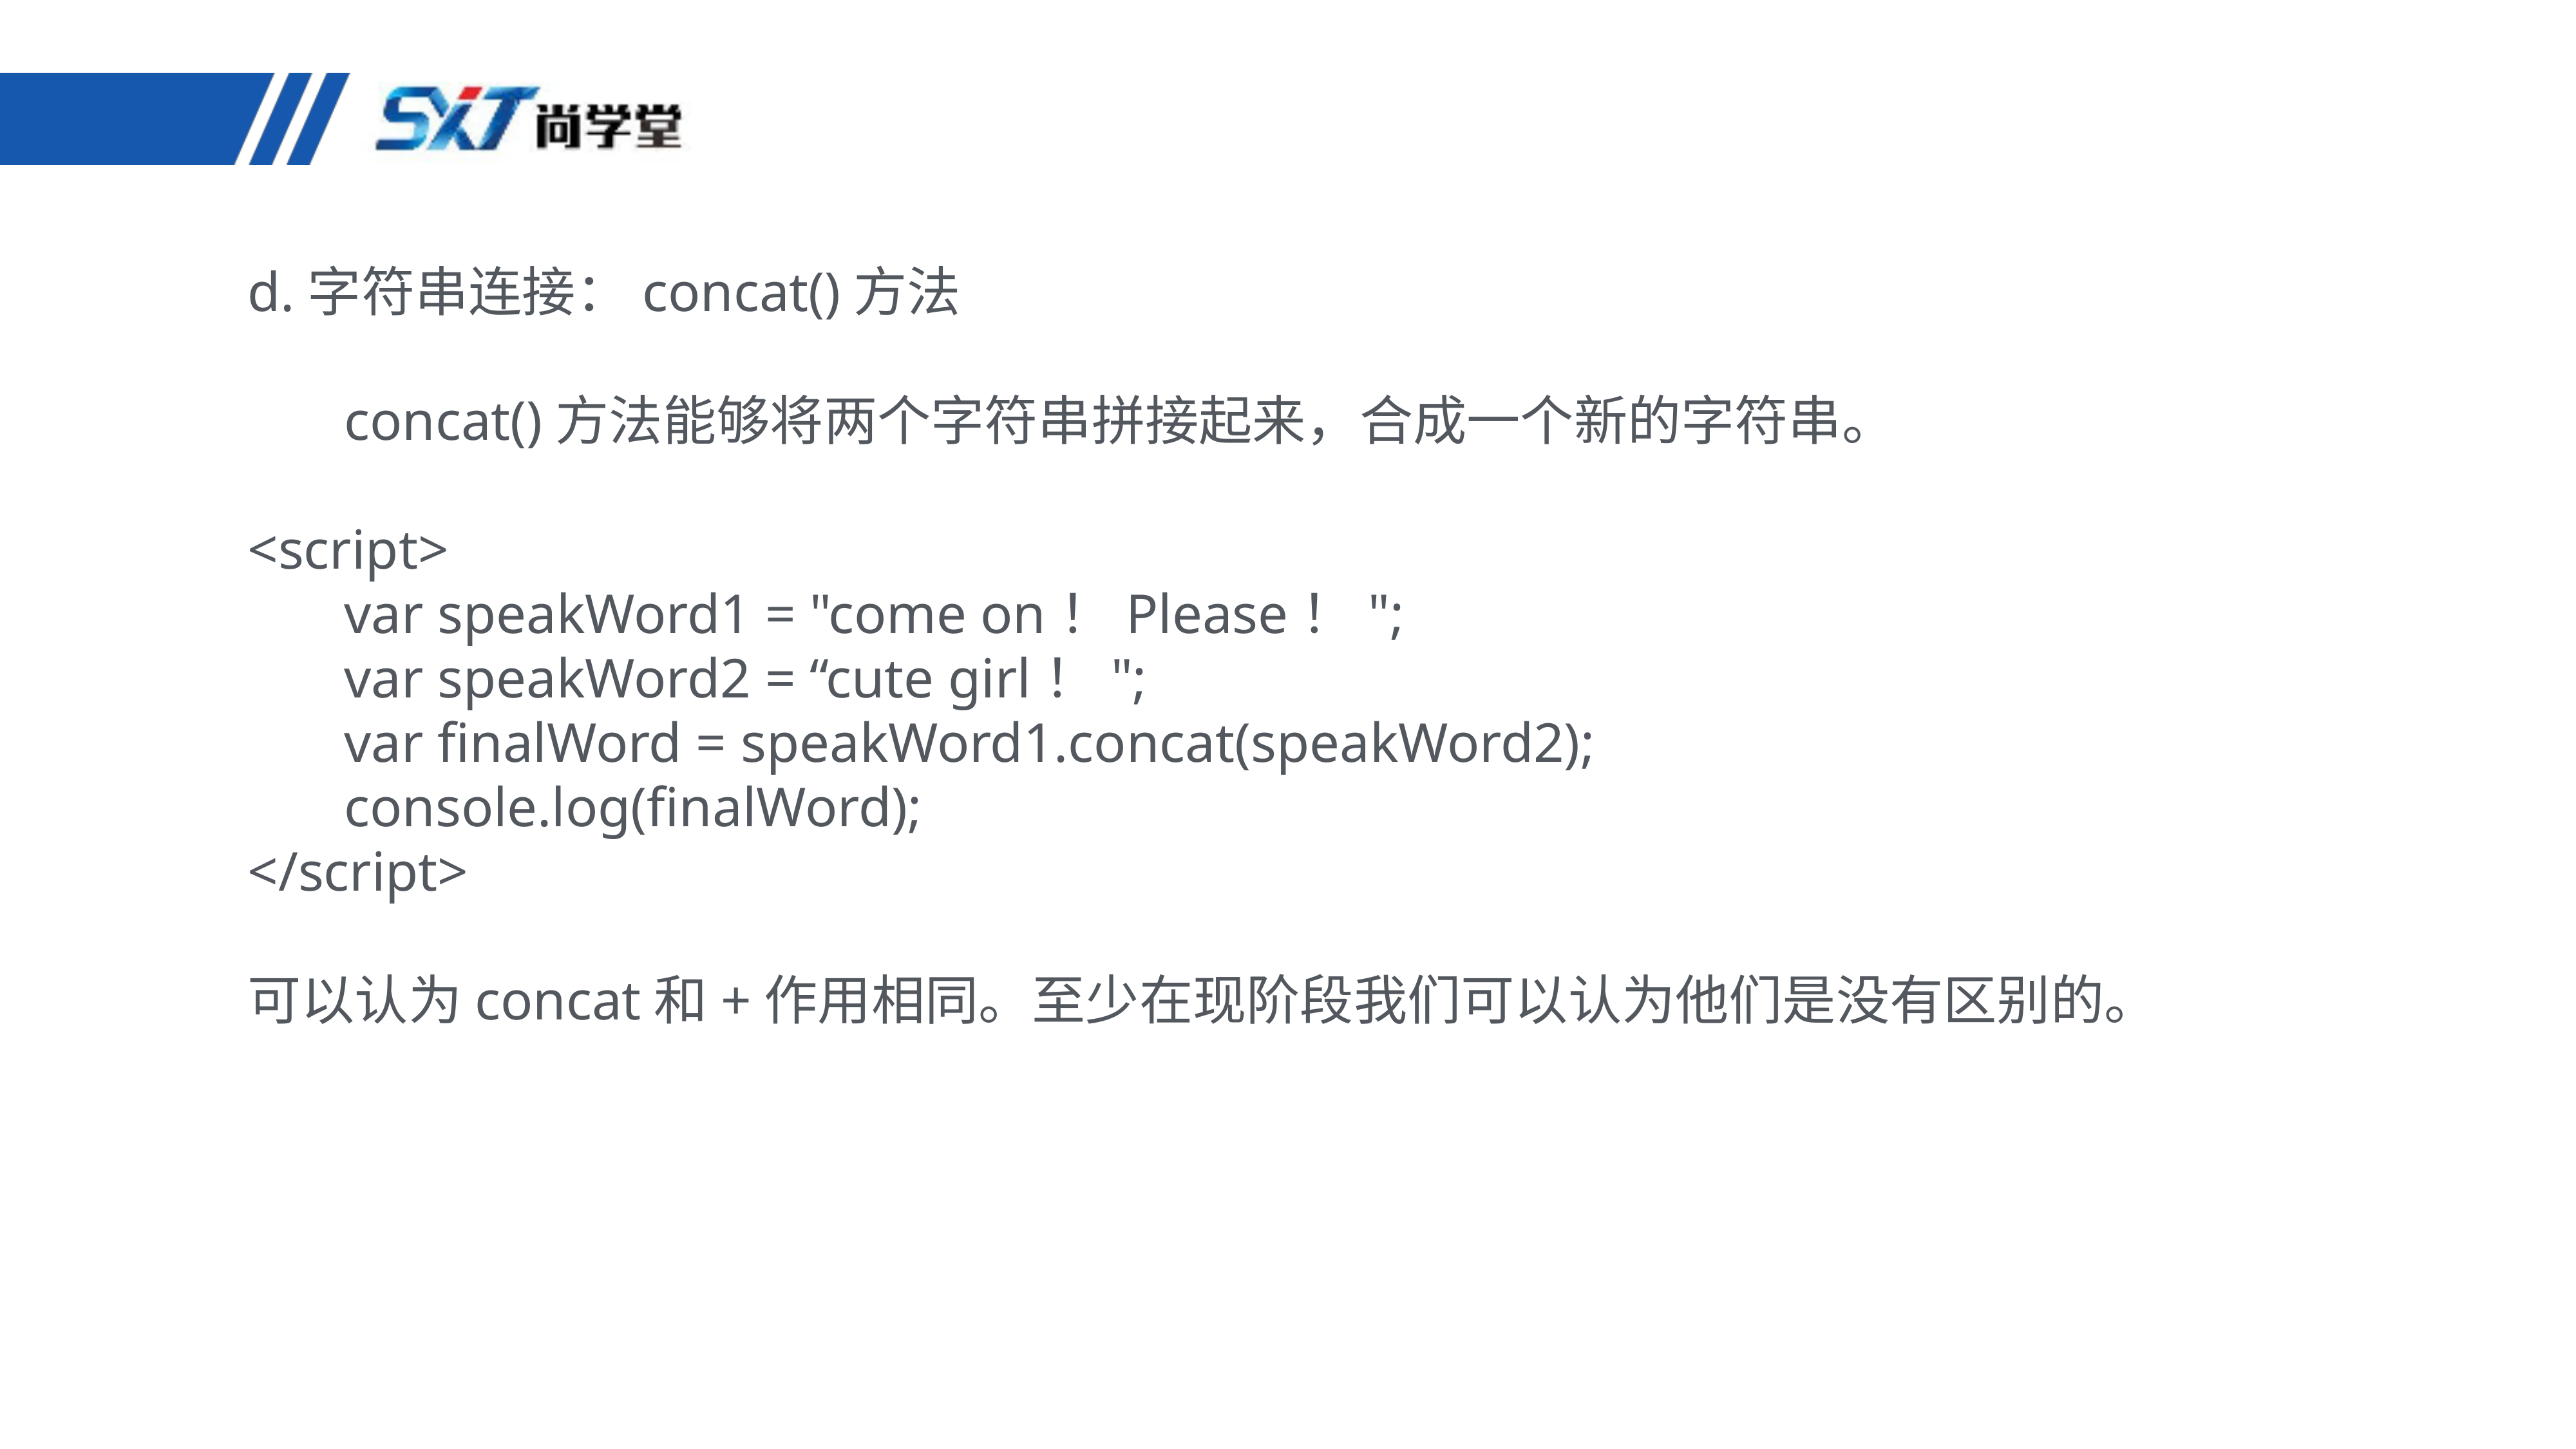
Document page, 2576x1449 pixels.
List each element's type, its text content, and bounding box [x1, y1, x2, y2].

picture [359, 17, 699, 242]
text_box d.字符串连接：concat()方法 concat()方法能够将两个字符串拼接起来，合成一个新的字符串。 <script> var speakWord1 = "come on！Please！"; var speakWord2 = “cute girl！"; var finalWord = speakWord1.concat(speakWord2); console.log(finalWord); </script> 可以认为concat和+作用相同。至少在现阶段我们可以认为他们是没有区别的。 [238, 252, 2498, 1036]
picture [0, 73, 350, 165]
